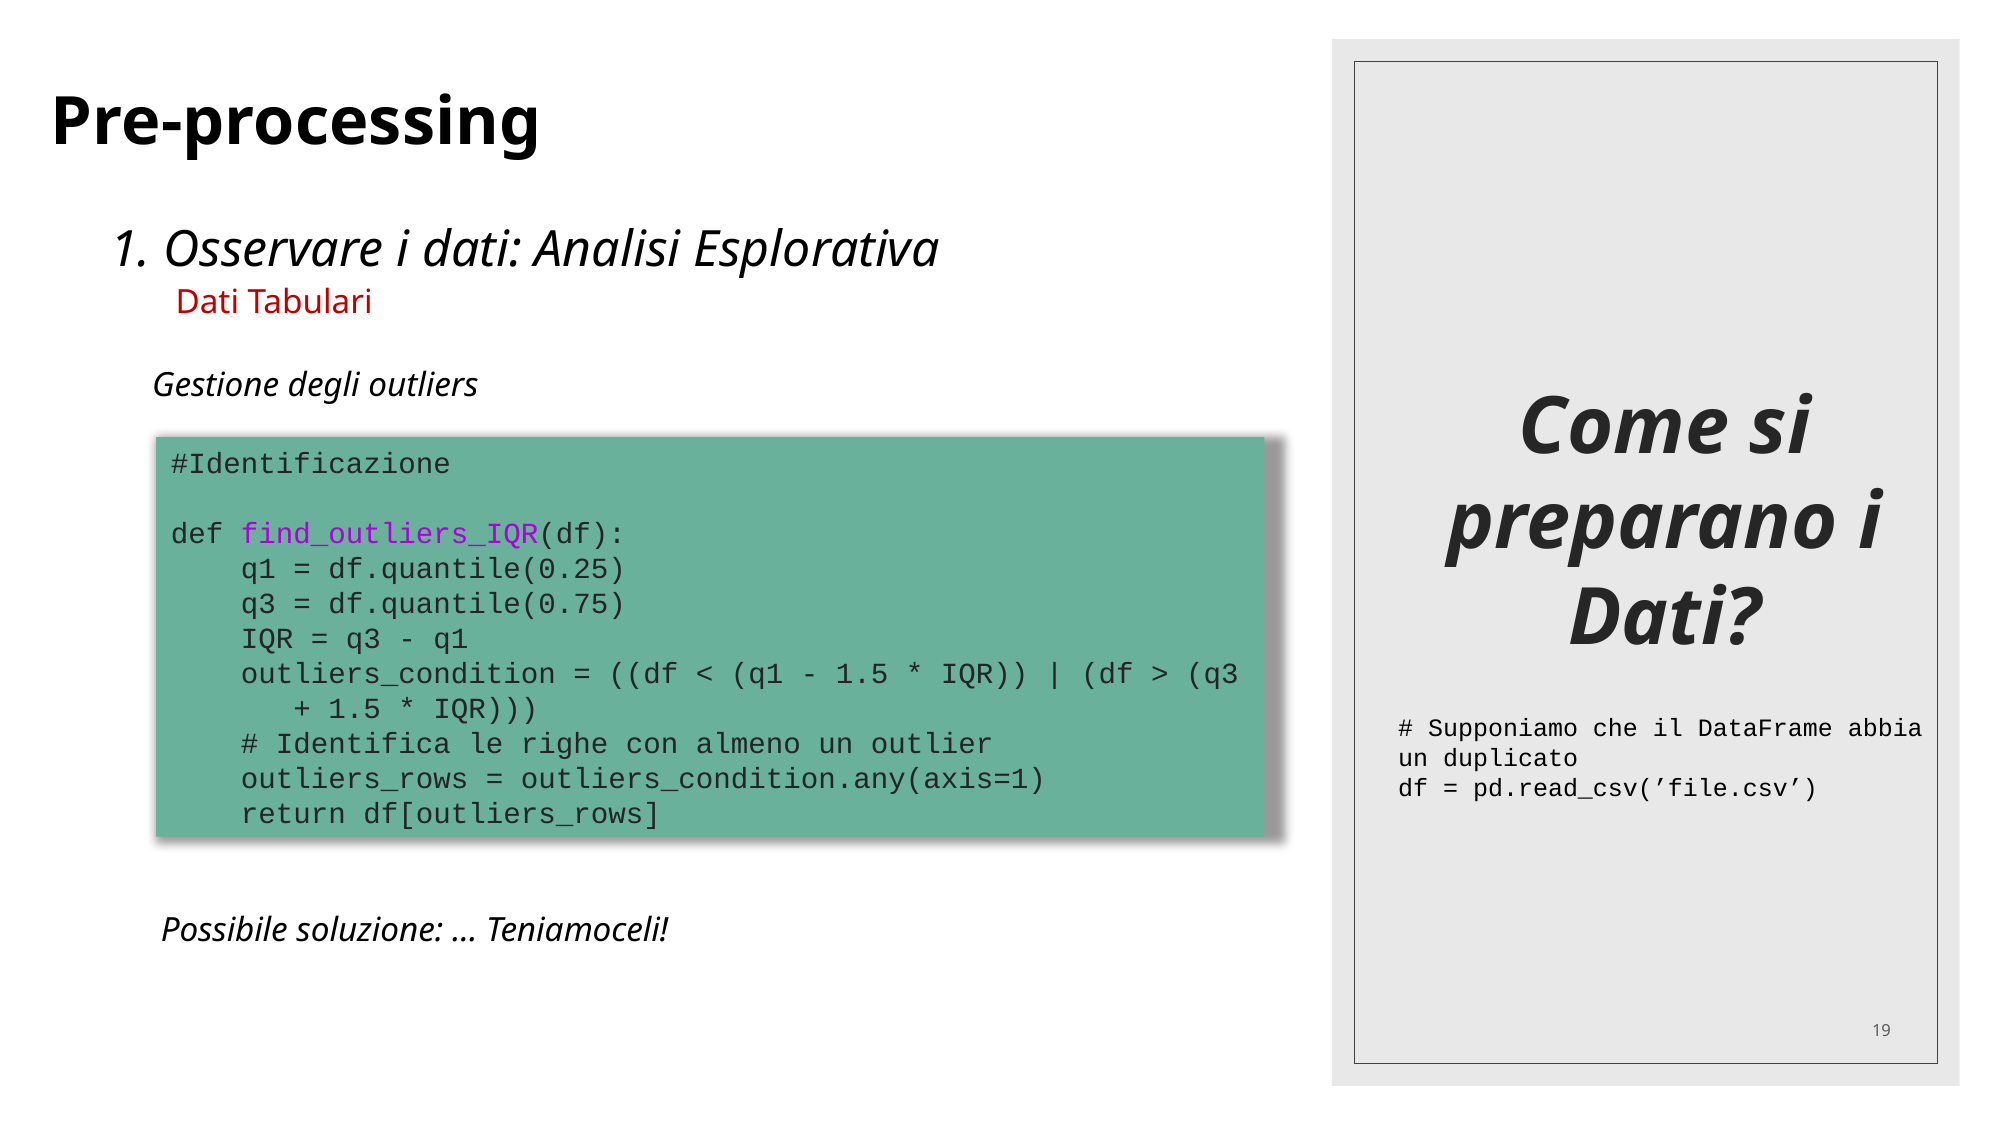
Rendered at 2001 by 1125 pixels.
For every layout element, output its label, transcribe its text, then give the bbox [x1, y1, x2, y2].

text_box Gestione degli outliers [137, 291, 1165, 411]
text_box Dati Tabulari [160, 272, 432, 328]
text_box # Supponiamo che il DataFrame abbia un duplicato df = pd.read_csv(’file.csv’) [1383, 704, 1940, 810]
slide_number 19 [1705, 990, 1907, 1050]
title Come si preparano i Dati? [1405, 66, 1925, 704]
text_box #Identificazione def find_outliers_IQR(df): q1 = df.quantile(0.25) q3 = df.quantile(0.75) IQR = q3 - q1 outliers_condition = ((df < (q1 - 1.5 * IQR)) | (df > (q3 + 1.5 * IQR))) # Identifica le righe con almeno un outlier outliers_rows = outliers_condition.any(axis=1) return df[outliers_rows] [156, 437, 1265, 837]
text_box Possibile soluzione: ... Teniamoceli! [137, 836, 1165, 956]
title Come si preparano i Dati? [1405, 810, 1925, 1064]
text_box 1. Osservare i dati: Analisi Esplorativa [95, 164, 1124, 285]
text_box Pre-processing [27, 66, 566, 165]
